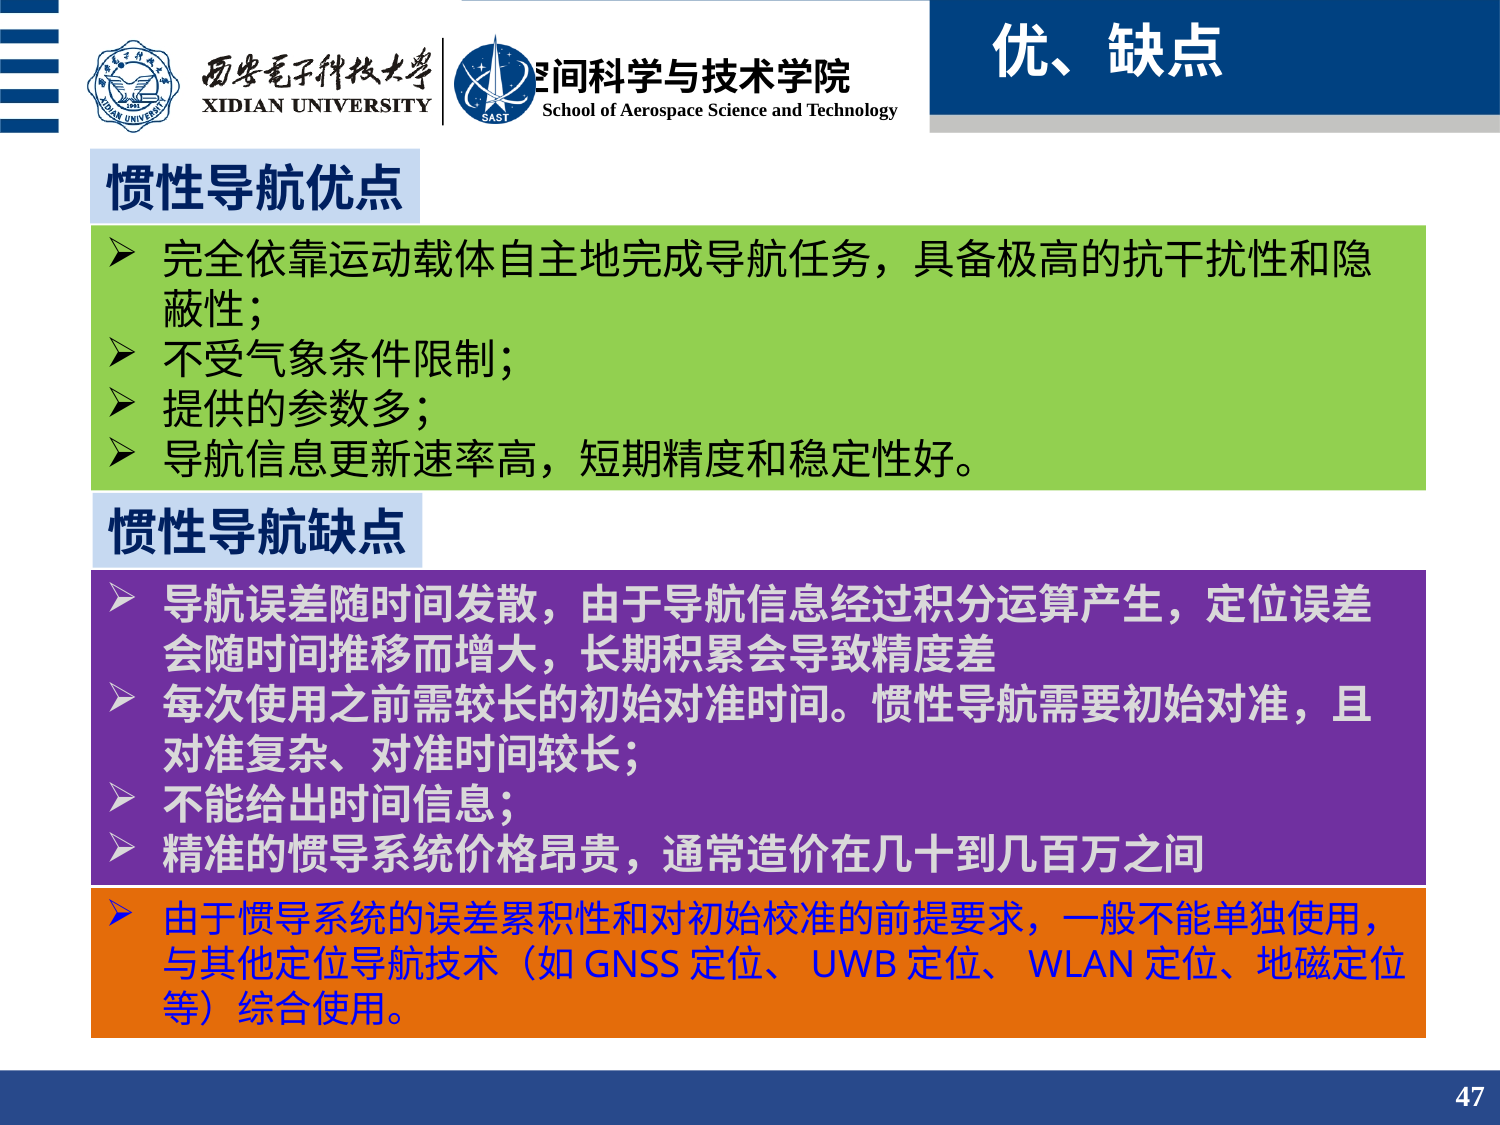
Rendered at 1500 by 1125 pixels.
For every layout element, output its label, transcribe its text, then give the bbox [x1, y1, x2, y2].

text_box 优、缺点 [976, 7, 1240, 92]
text_box 由于惯导系统的误差累积性和对初始校准的前提要求，一般不能单独使用，与其他定位导航技术（如GNSS定位、UWB定位、WLAN定位、地磁定位等）综合使用。 [91, 888, 1426, 1038]
text_box 惯性导航缺点 [92, 492, 423, 568]
text_box 导航误差随时间发散，由于导航信息经过积分运算产生，定位误差会随时间推移而增大，长期积累会导致精度差 每次使用之前需较长的初始对准时间。惯性导航需要初始对准，且对准复杂、对准时间较长； 不能给出时间信息； 精准的惯导系统价格昂贵，通常造价在几十到几百万之间 [91, 570, 1426, 885]
text_box 惯性导航优点 [90, 148, 420, 224]
picture [0, 0, 1500, 1070]
text_box 完全依靠运动载体自主地完成导航任务，具备极高的抗干扰性和隐蔽性； 不受气象条件限制； 提供的参数多； 导航信息更新速率高，短期精度和稳定性好。 [91, 225, 1426, 491]
